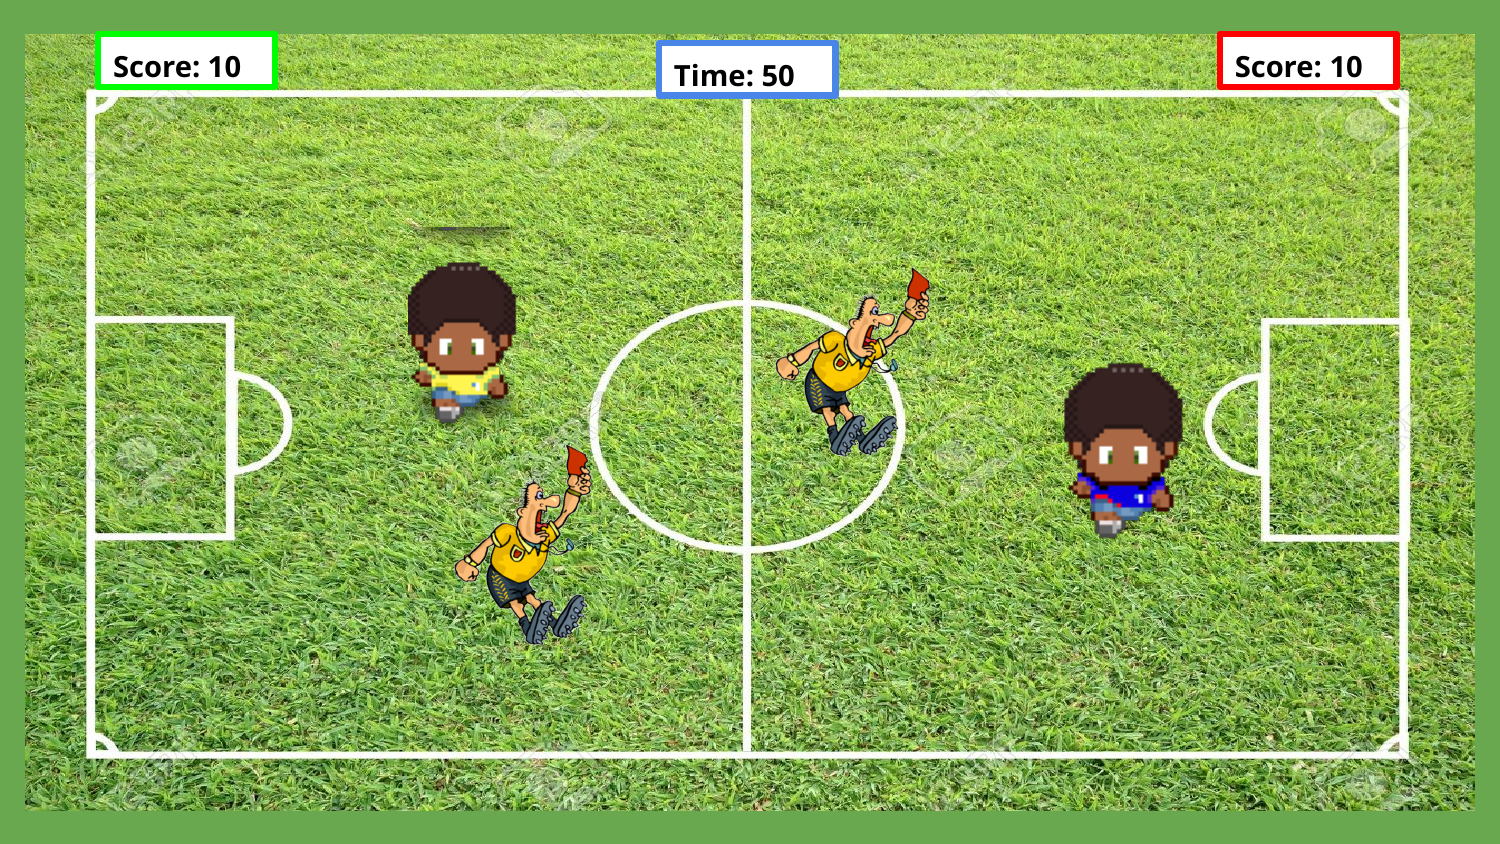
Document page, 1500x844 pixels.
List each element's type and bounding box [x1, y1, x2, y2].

picture [25, 33, 1475, 811]
